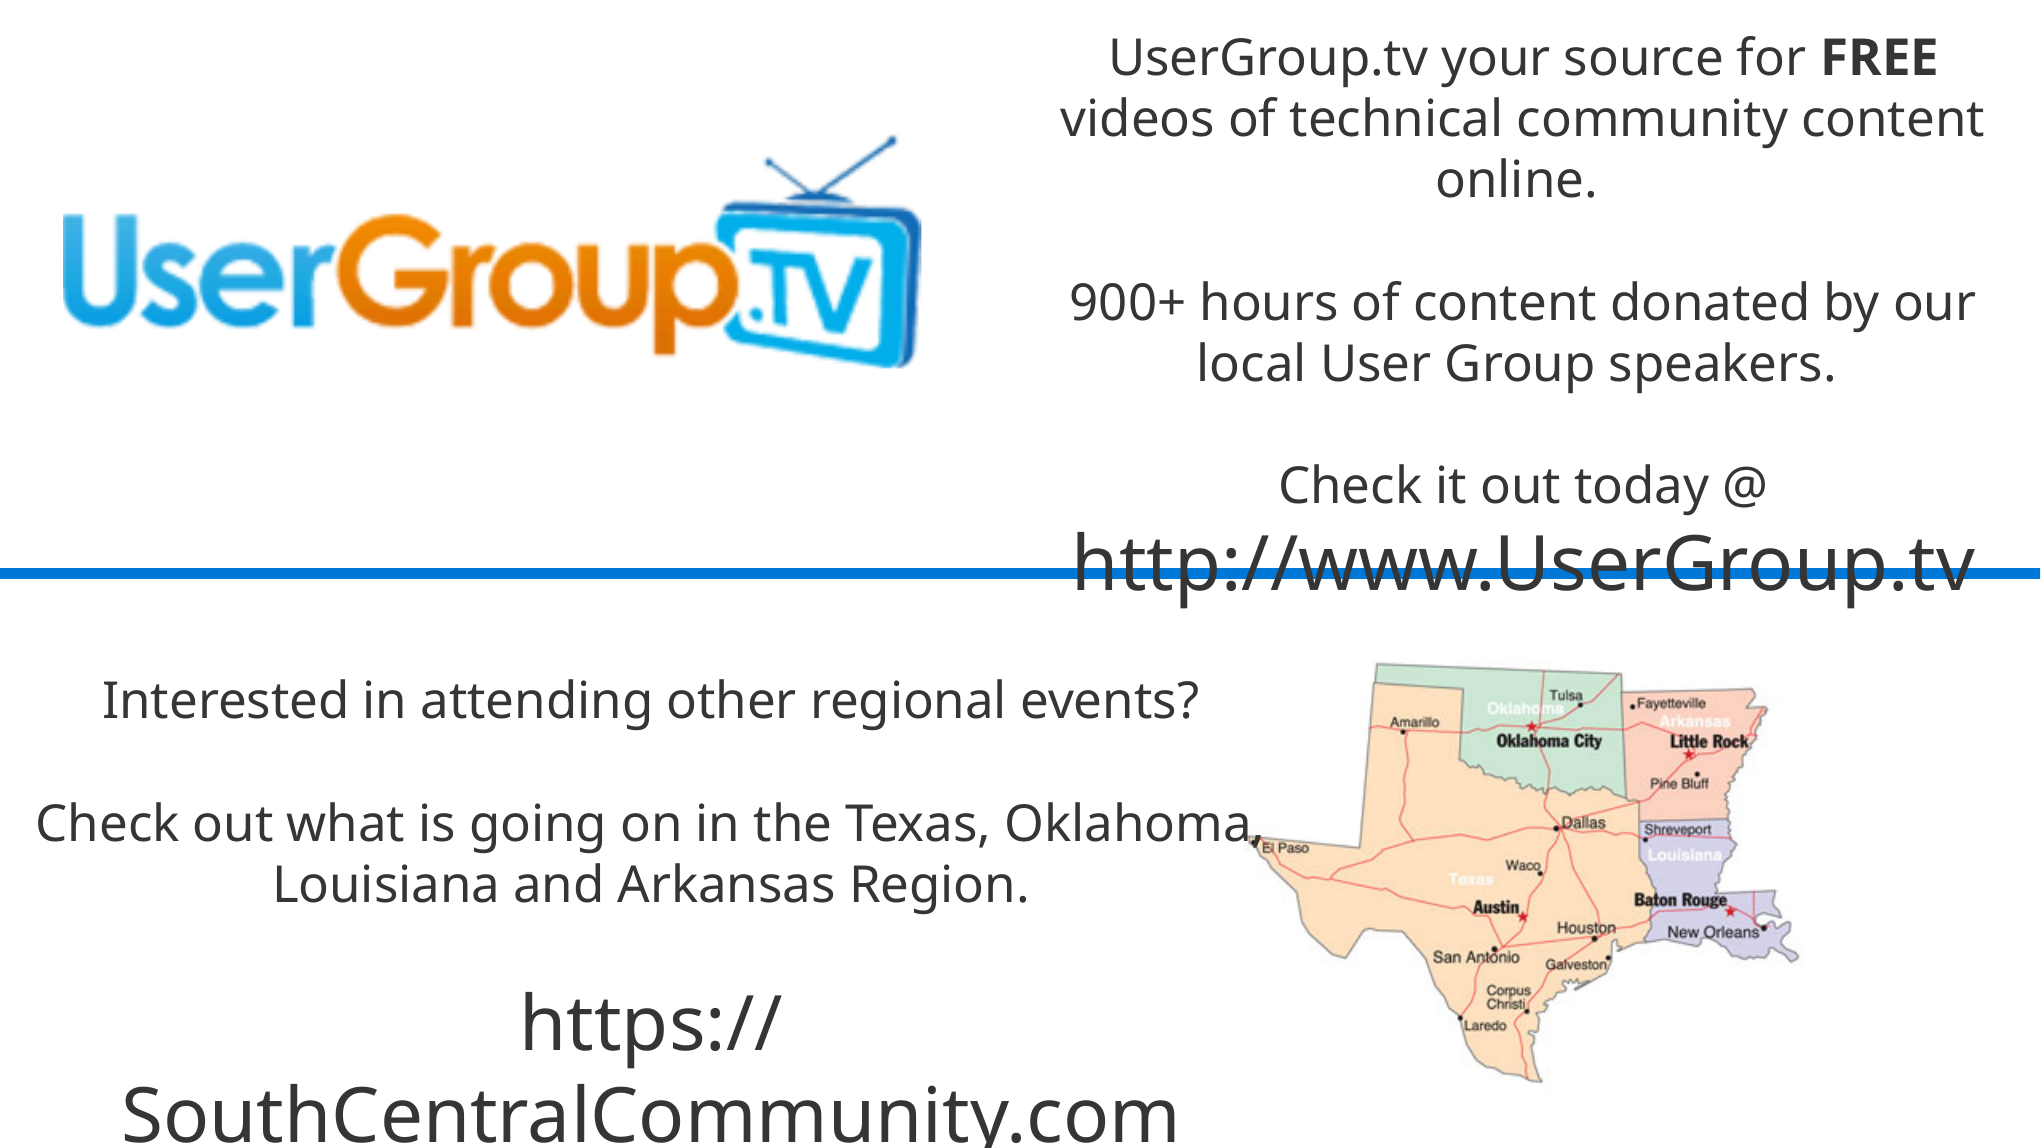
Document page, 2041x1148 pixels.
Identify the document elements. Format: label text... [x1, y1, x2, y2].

picture [1244, 660, 1803, 1092]
text_box UserGroup.tv your source for FREE videos of technical community content online. 900+ hours of content donated by our local User Group speakers. Check it out today @ http://www.UserGroup.tv [1020, 574, 2028, 613]
text_box Interested in attending other regional events? Check out what is going on in the Texas, Oklahoma, Louisiana and Arkansas Region. https://SouthCentralCommunity.com [20, 660, 1283, 1148]
text_box UserGroup.tv your source for FREE videos of technical community content online. 900+ hours of content donated by our local User Group speakers. Check it out today @ http://www.UserGroup.tv [1020, 16, 2028, 573]
picture [62, 120, 922, 386]
